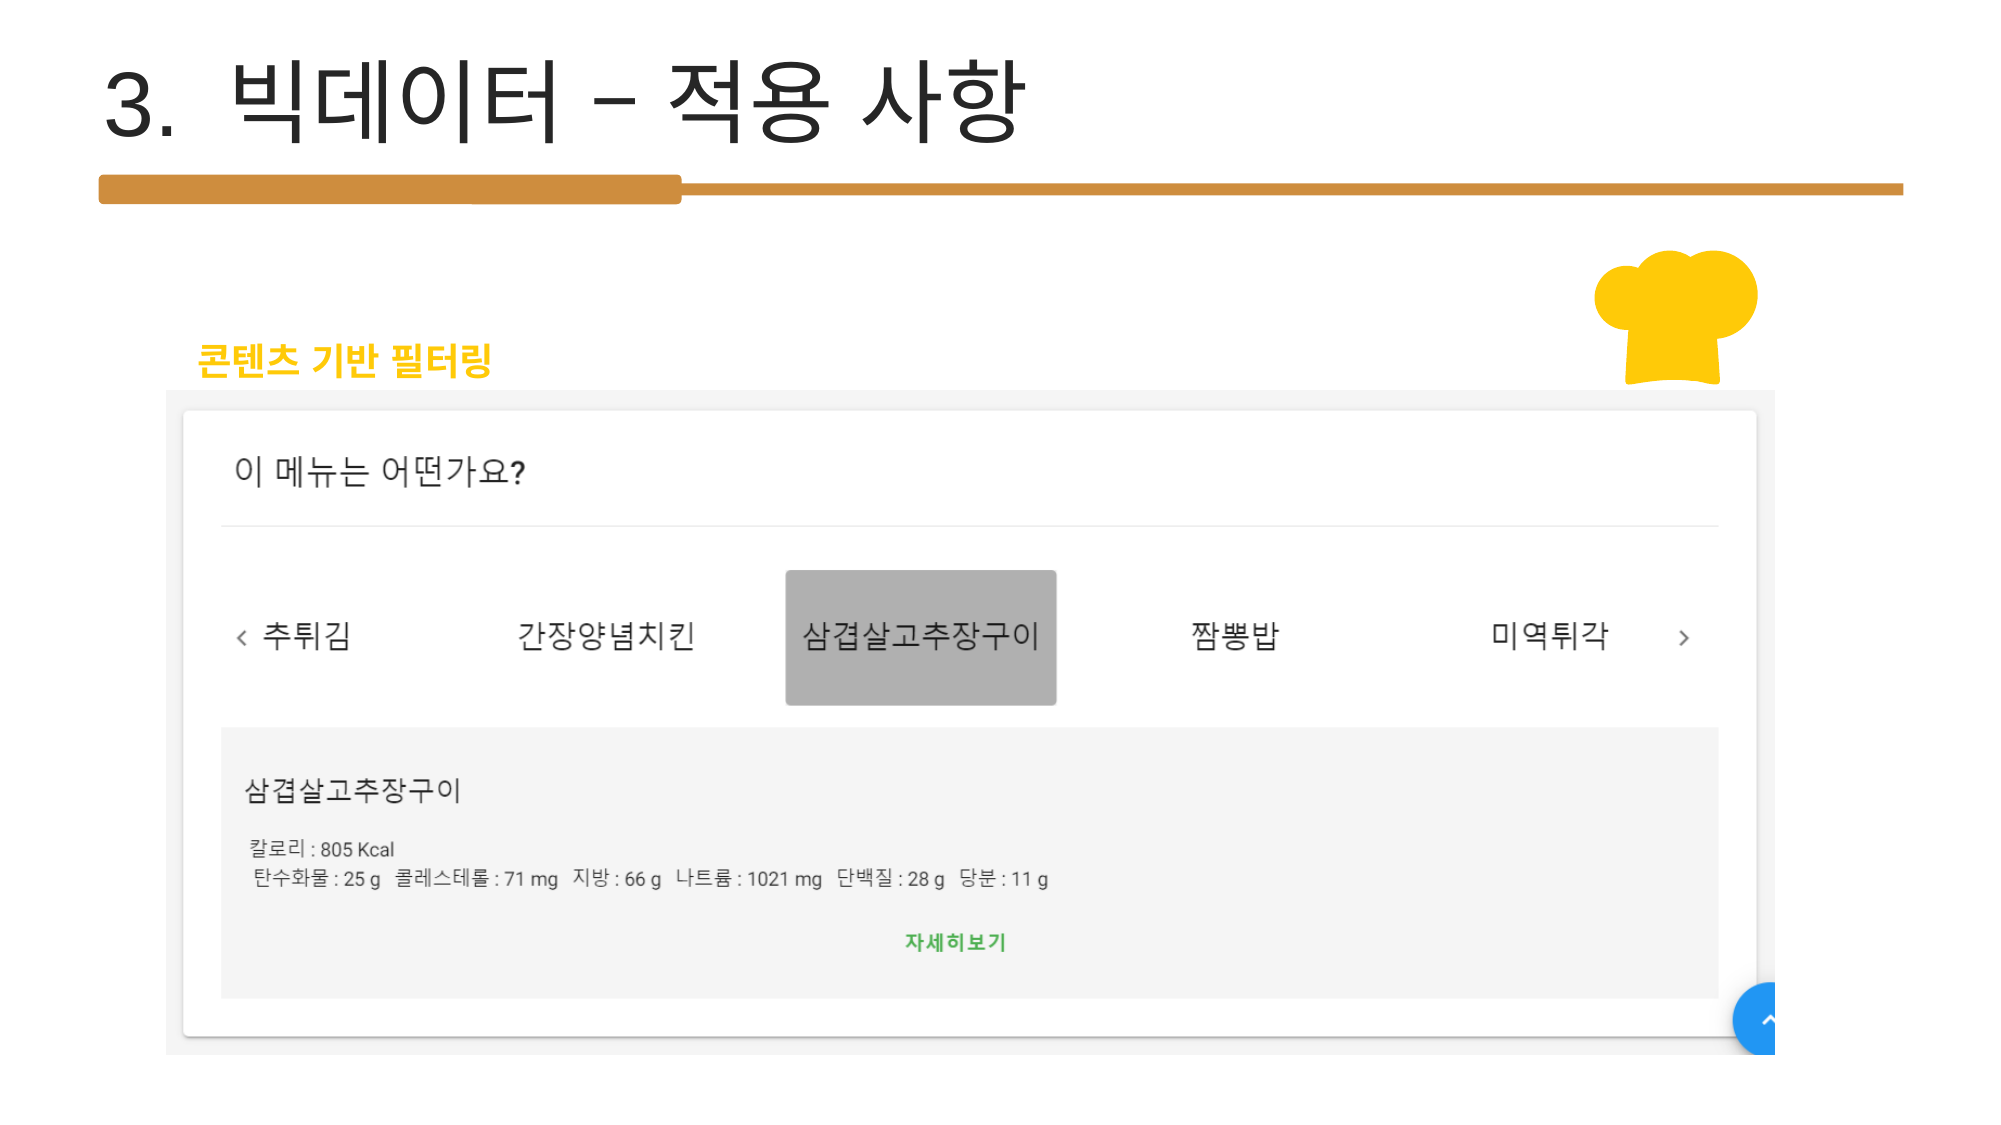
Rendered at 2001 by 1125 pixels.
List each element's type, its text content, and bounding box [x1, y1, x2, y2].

list 3. 빅데이터 – 적용 사항 [88, 47, 1914, 167]
text_box [1594, 250, 1758, 385]
text_box 콘텐츠 기반 필터링 [136, 338, 501, 384]
picture [166, 390, 1775, 1055]
